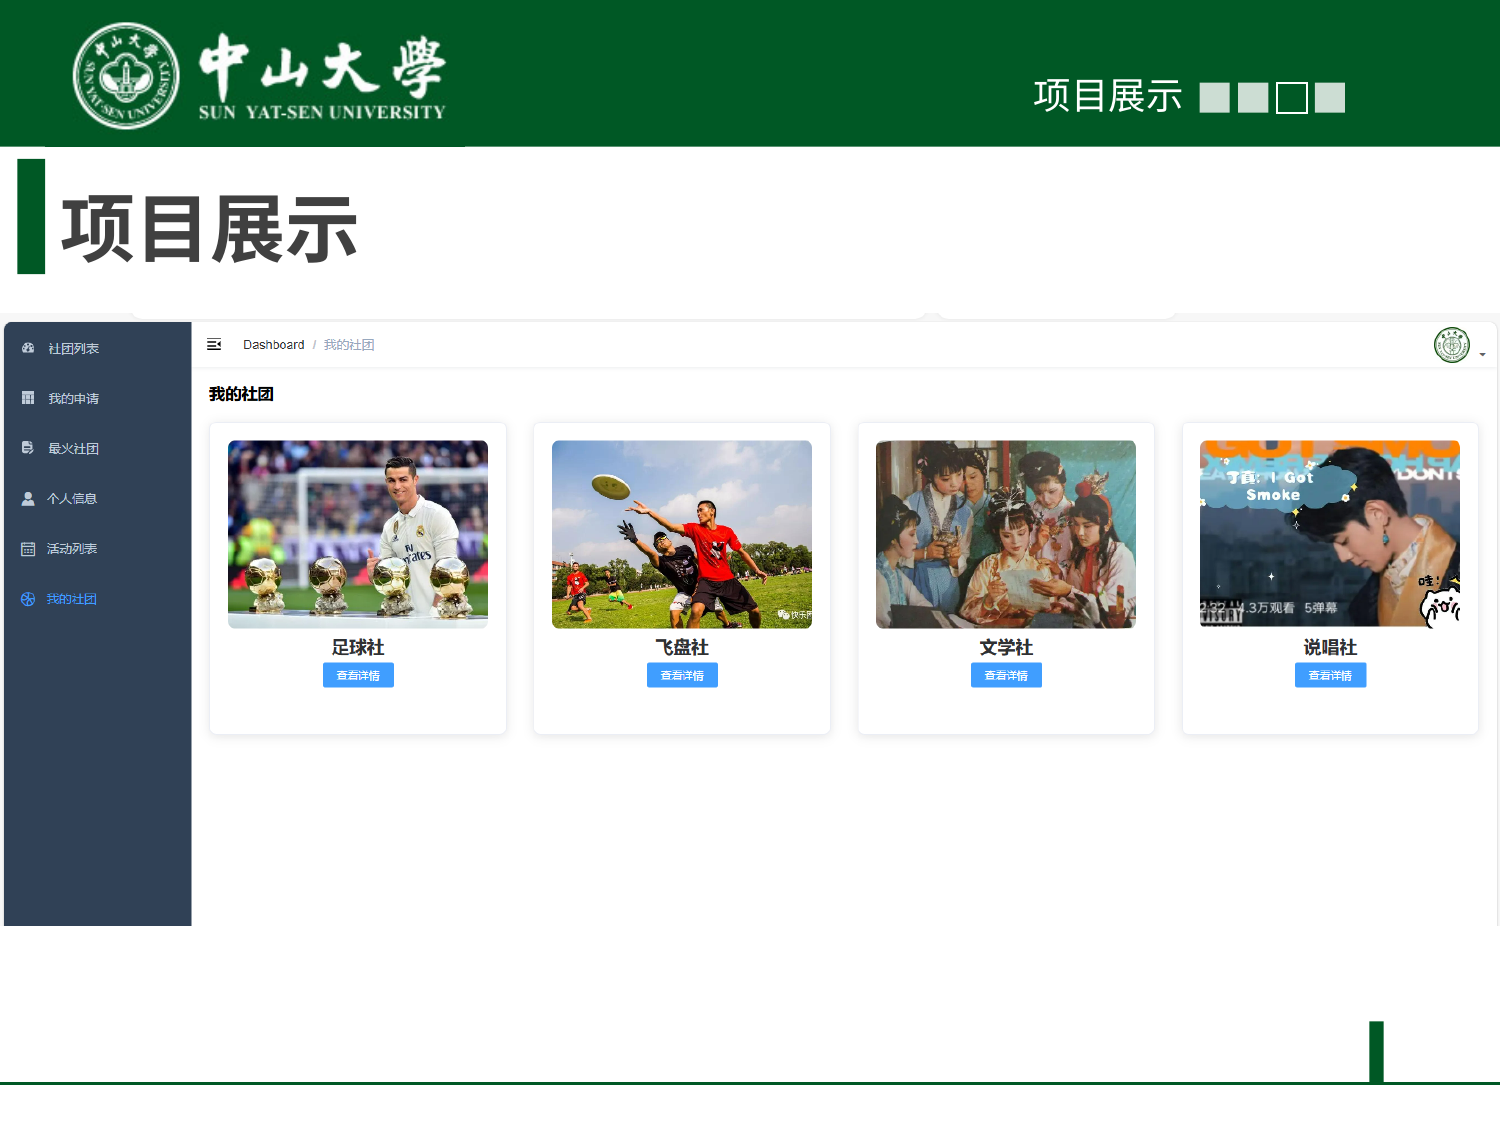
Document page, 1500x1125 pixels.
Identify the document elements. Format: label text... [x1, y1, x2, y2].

text_box [16, 158, 46, 275]
text_box 项目展示 [1018, 64, 1199, 124]
text_box 项目展示 [45, 173, 529, 279]
picture [0, 313, 1500, 926]
text_box [1368, 1020, 1385, 1083]
text_box [1314, 82, 1346, 114]
text_box [1237, 82, 1269, 114]
text_box [1198, 82, 1231, 114]
picture [45, 0, 465, 147]
text_box [1276, 82, 1308, 114]
text_box [0, 0, 1500, 148]
